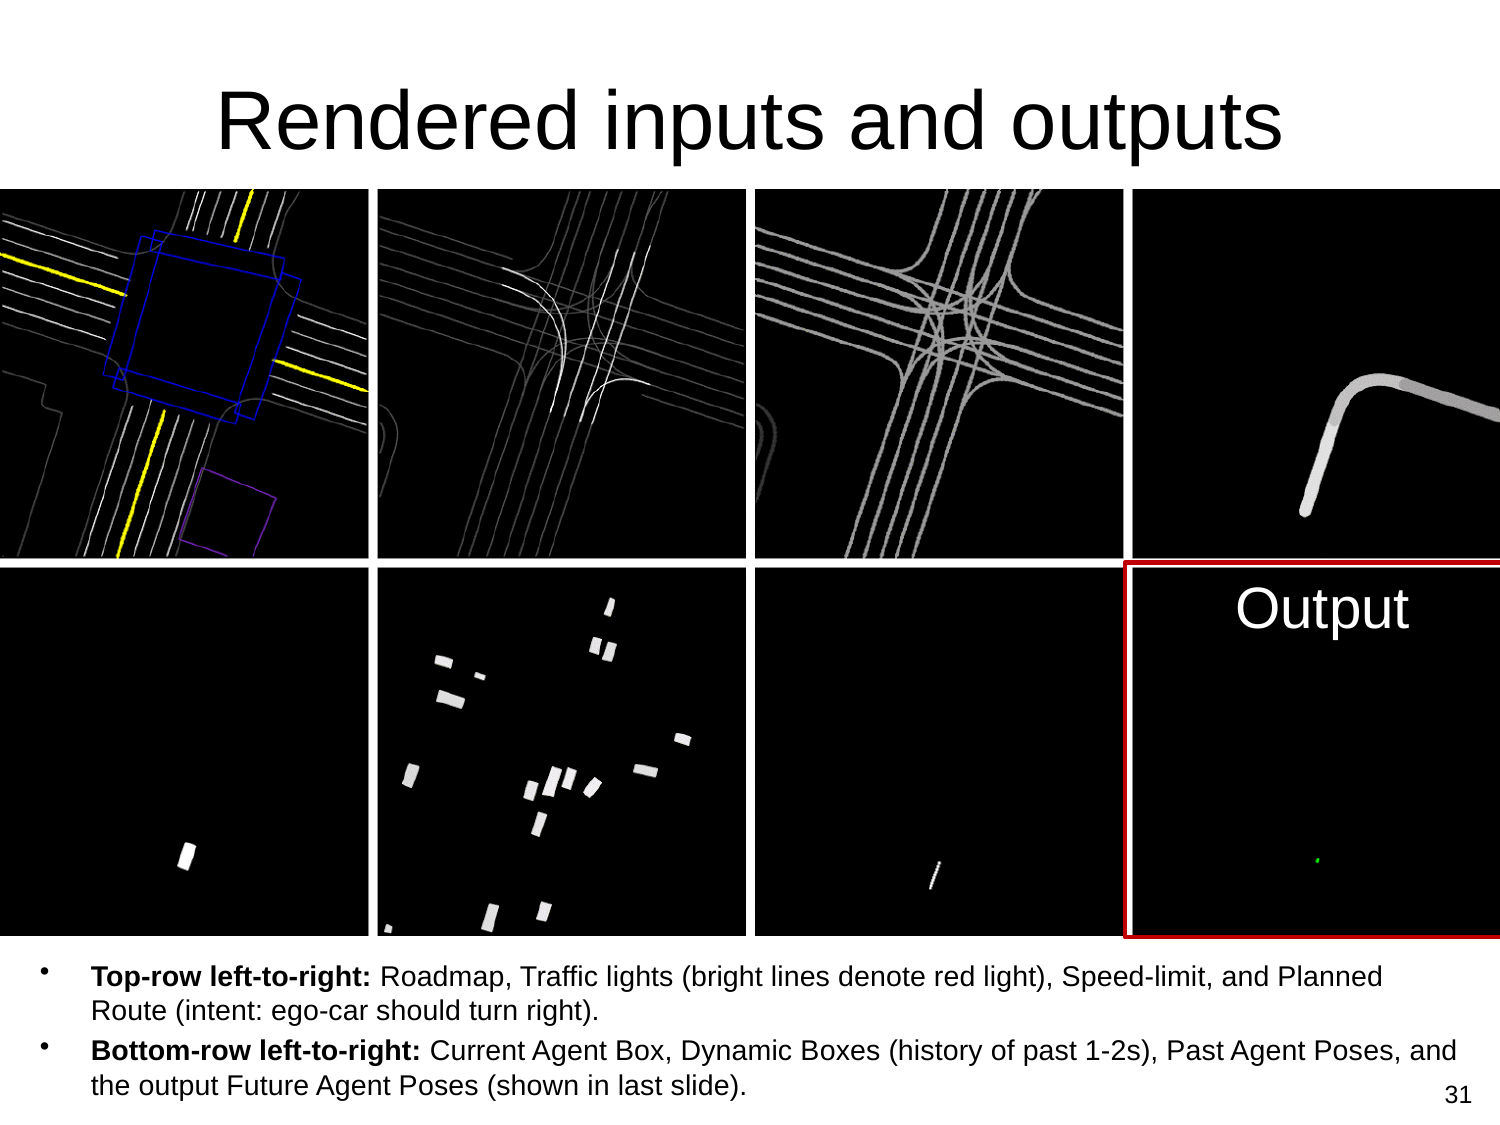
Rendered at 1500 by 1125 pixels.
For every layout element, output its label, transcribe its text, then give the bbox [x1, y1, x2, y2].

title Rendered inputs and outputs [74, 44, 1426, 188]
list Top-row left-to-right: Roadmap, Traffic lights (bright lines denote red light), Speed-limit, and Planned Route (intent: ego-car should turn right). Bottom-row left-to-right: Current Agent Box, Dynamic Boxes (history of past 1-2s), Past Agent Poses, and the output Future Agent Poses (shown in last slide). [24, 949, 1476, 1112]
slide_number 31 [1137, 1070, 1488, 1112]
picture [0, 189, 1500, 936]
